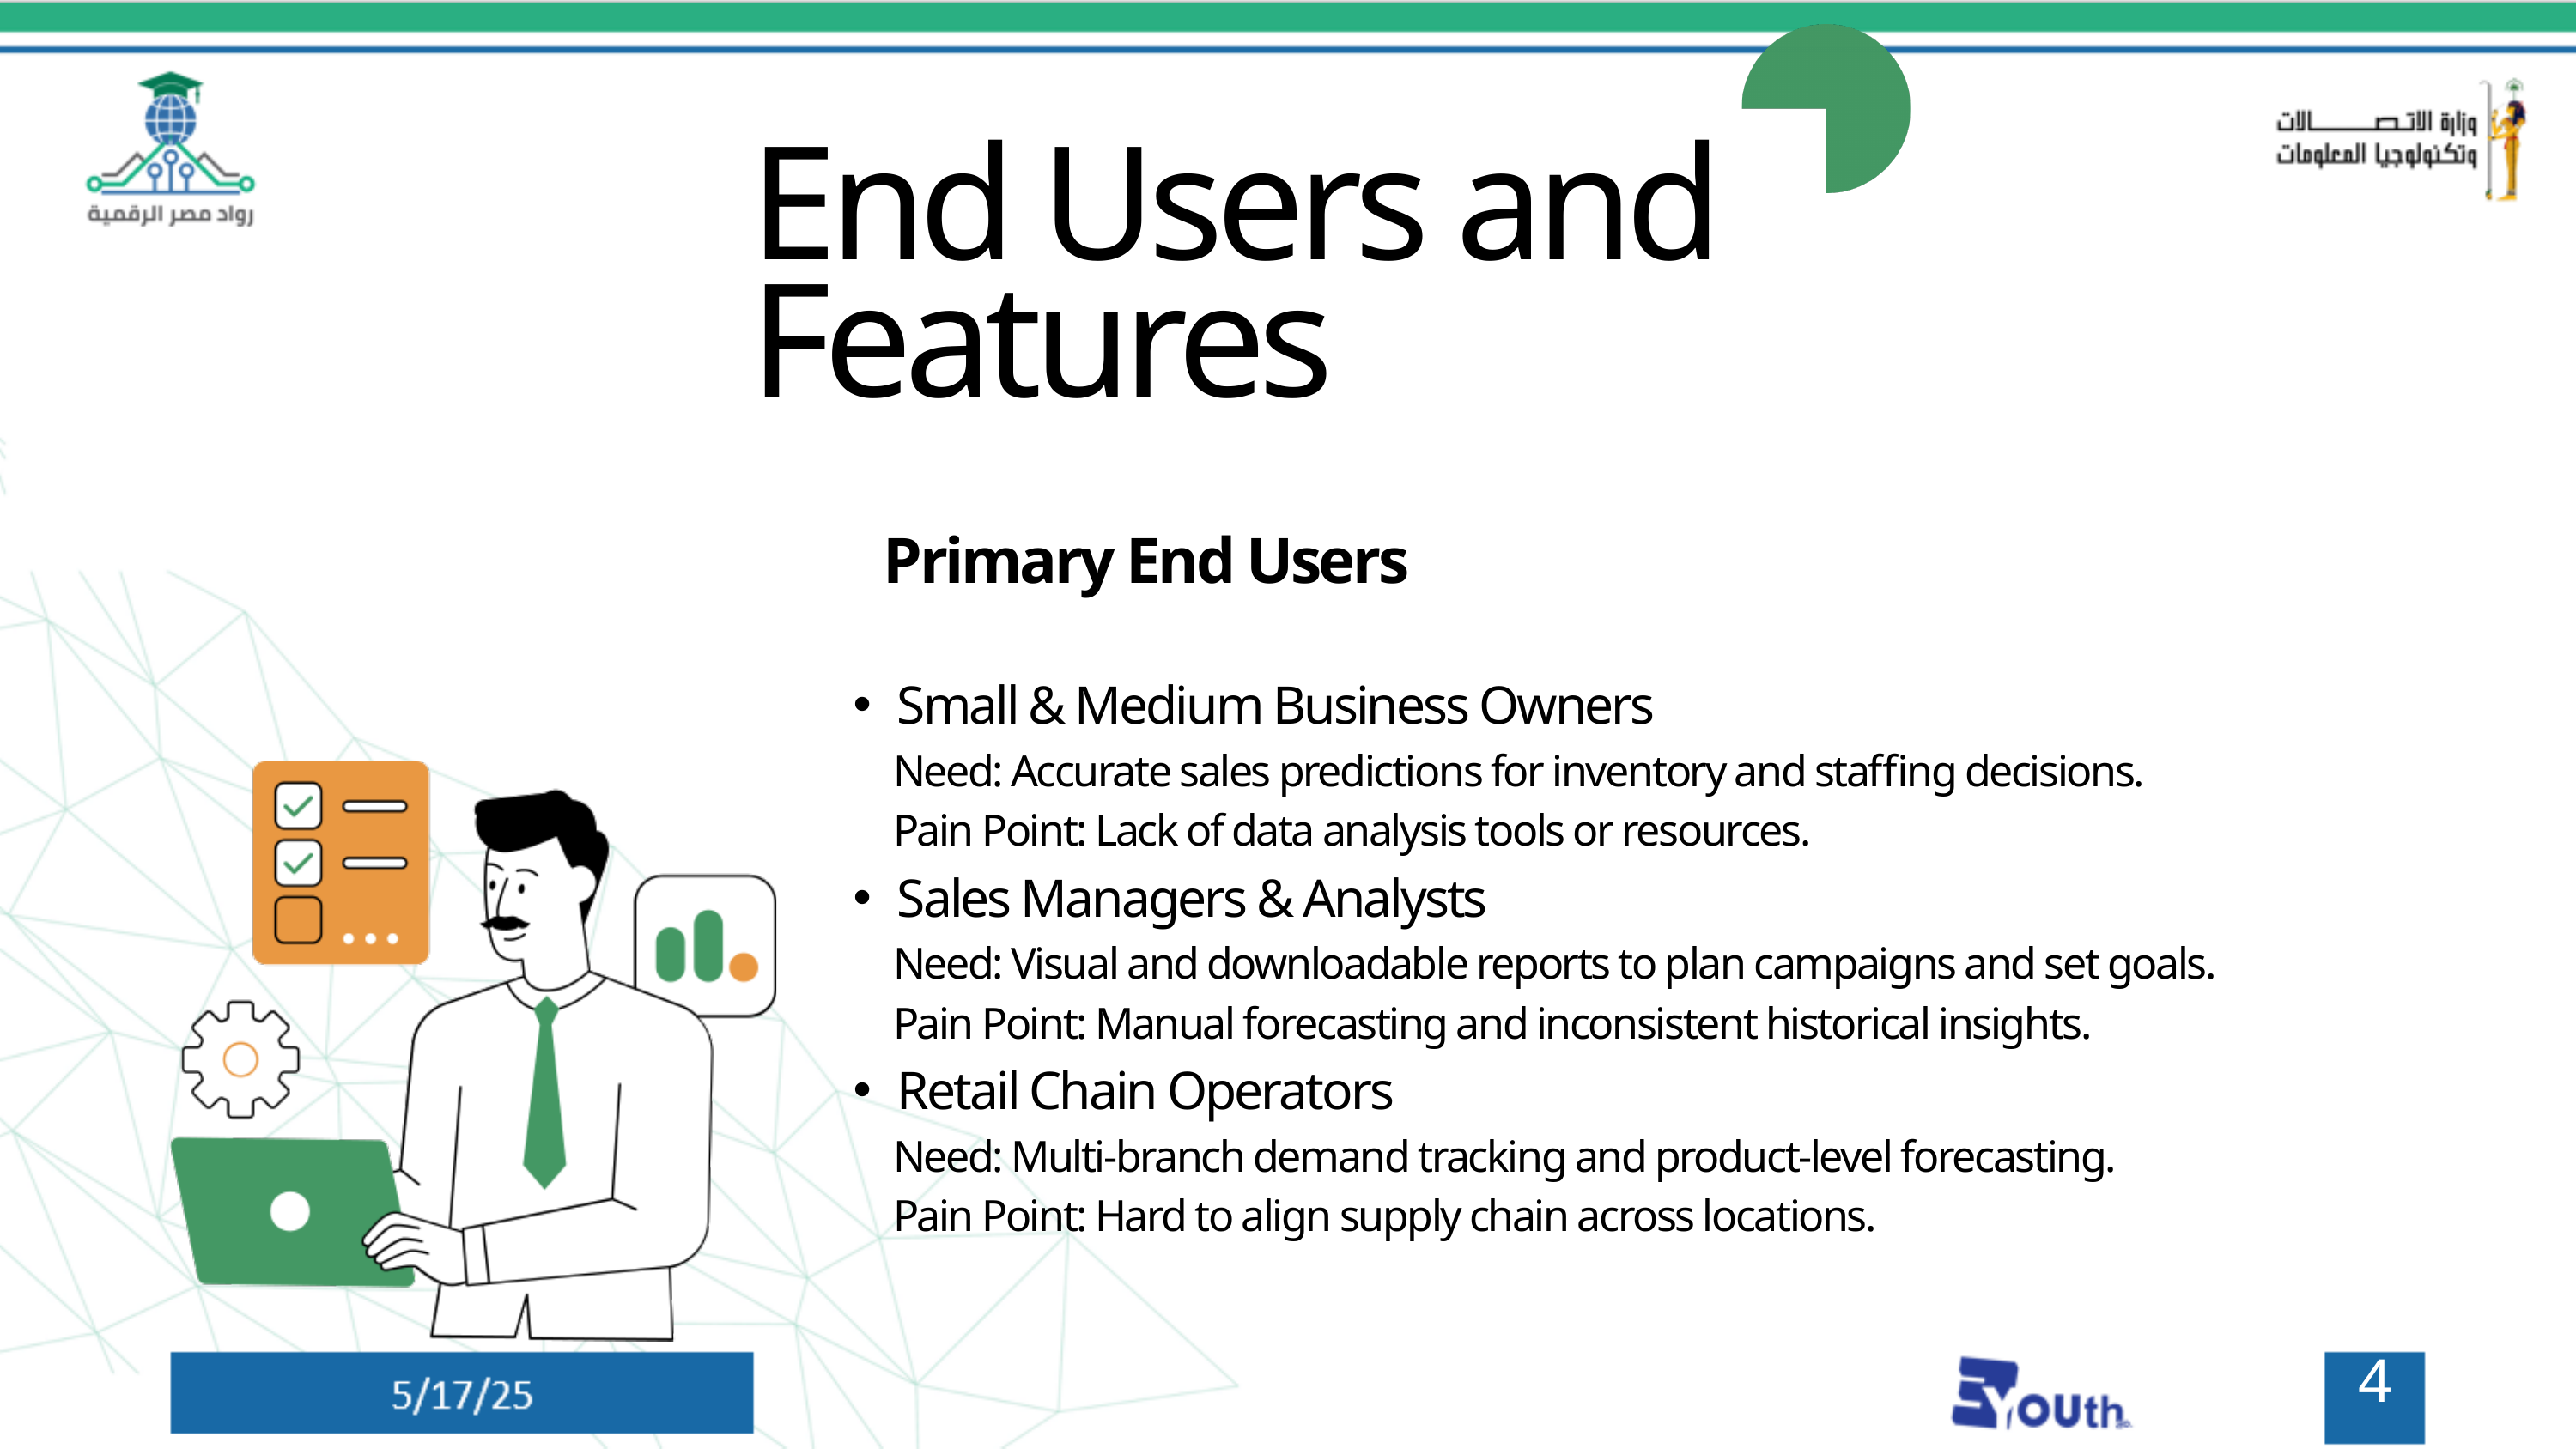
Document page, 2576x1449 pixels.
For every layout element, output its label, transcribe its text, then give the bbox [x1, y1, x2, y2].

text_box [0, 0, 2576, 1449]
text_box 4 [2345, 1331, 2406, 1415]
text_box Primary End Users [883, 508, 1427, 597]
text_box [170, 761, 777, 1342]
text_box [1741, 24, 1911, 193]
text_box Small & Medium Business Owners Need: Accurate sales predictions for inventory and staffing decisions. Pain Point: Lack of data analysis tools or resources. Sales Managers & Analysts Need: Visual and downloadable reports to plan campaigns and set goals. Pain Point: Manual forecasting and inconsistent historical insights. Retail Chain Operators Need: Multi-branch demand tracking and product-level forecasting. Pain Point: Hard to align supply chain across locations. [809, 662, 2345, 1313]
text_box End Users and Features [750, 155, 1826, 429]
